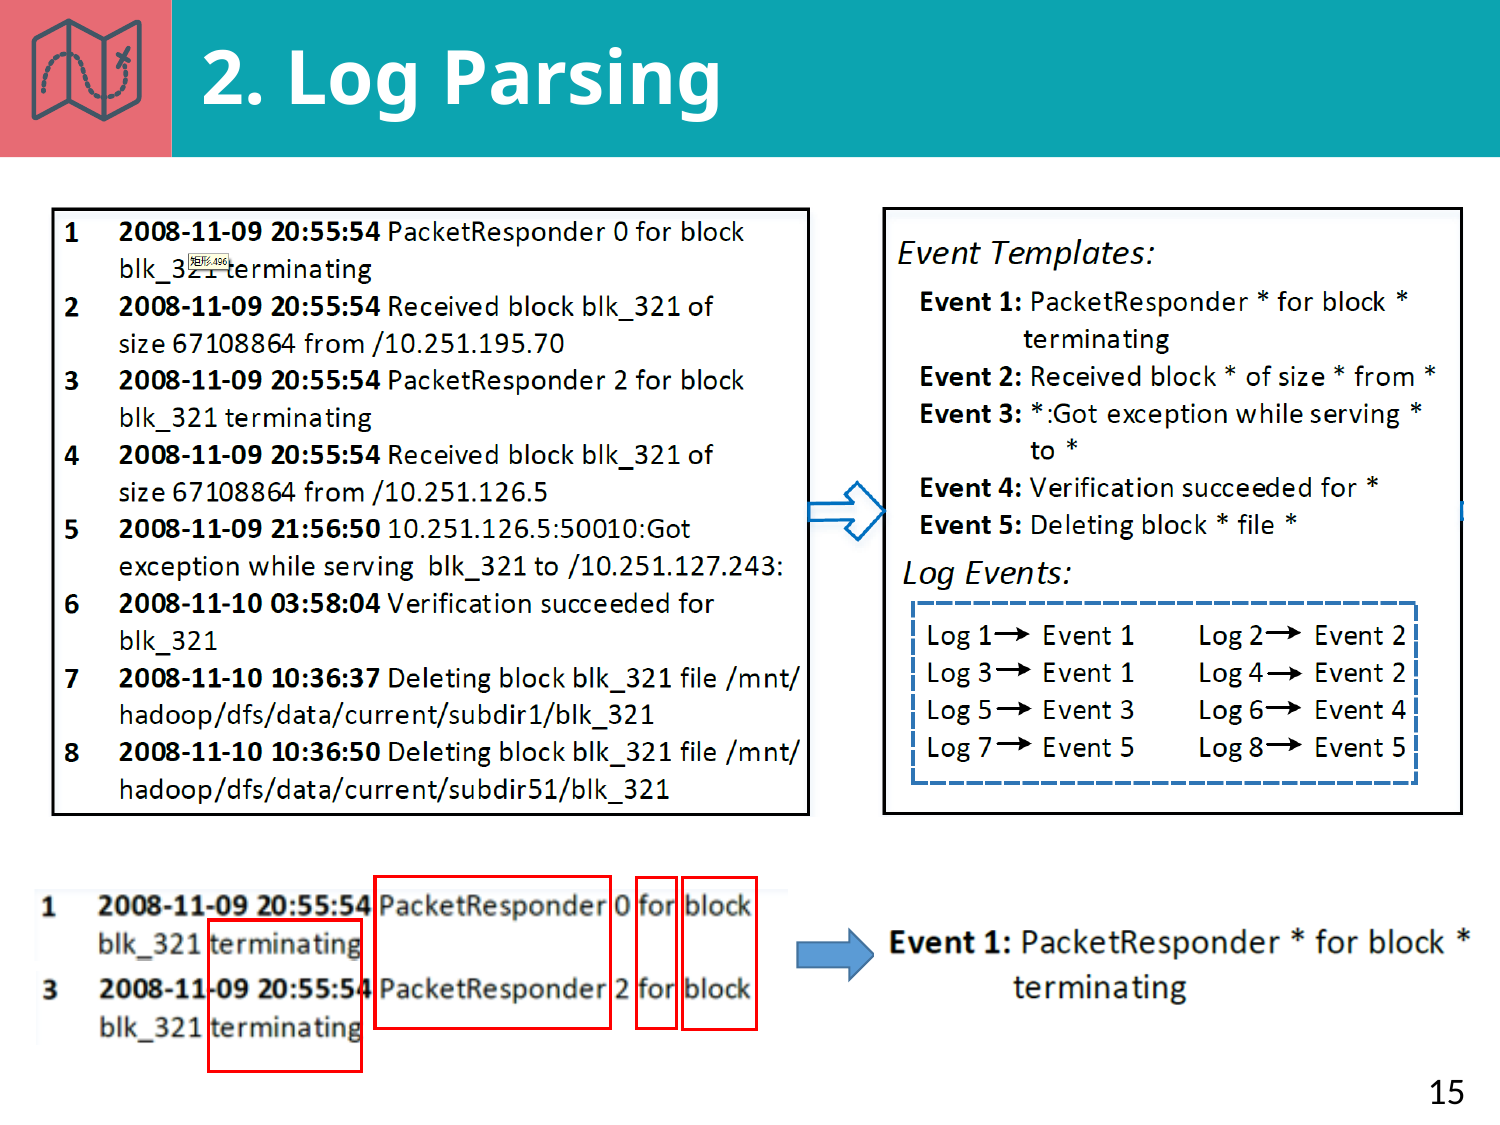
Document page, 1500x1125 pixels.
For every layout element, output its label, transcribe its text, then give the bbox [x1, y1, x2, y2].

picture [36, 971, 770, 1045]
text_box [635, 961, 678, 971]
text_box [207, 1045, 363, 1073]
picture [874, 921, 1492, 1009]
text_box [374, 961, 612, 971]
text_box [33, 20, 140, 120]
slide_number 15 [1143, 1059, 1481, 1120]
text_box [681, 877, 757, 889]
text_box 2. Log Parsing [190, 20, 1422, 141]
text_box [0, 0, 173, 158]
text_box [207, 961, 363, 971]
picture [33, 889, 788, 961]
text_box [374, 876, 612, 889]
picture [48, 204, 1464, 817]
text_box [681, 961, 757, 971]
text_box [796, 927, 874, 983]
text_box [635, 876, 678, 889]
text_box [173, 0, 1500, 158]
